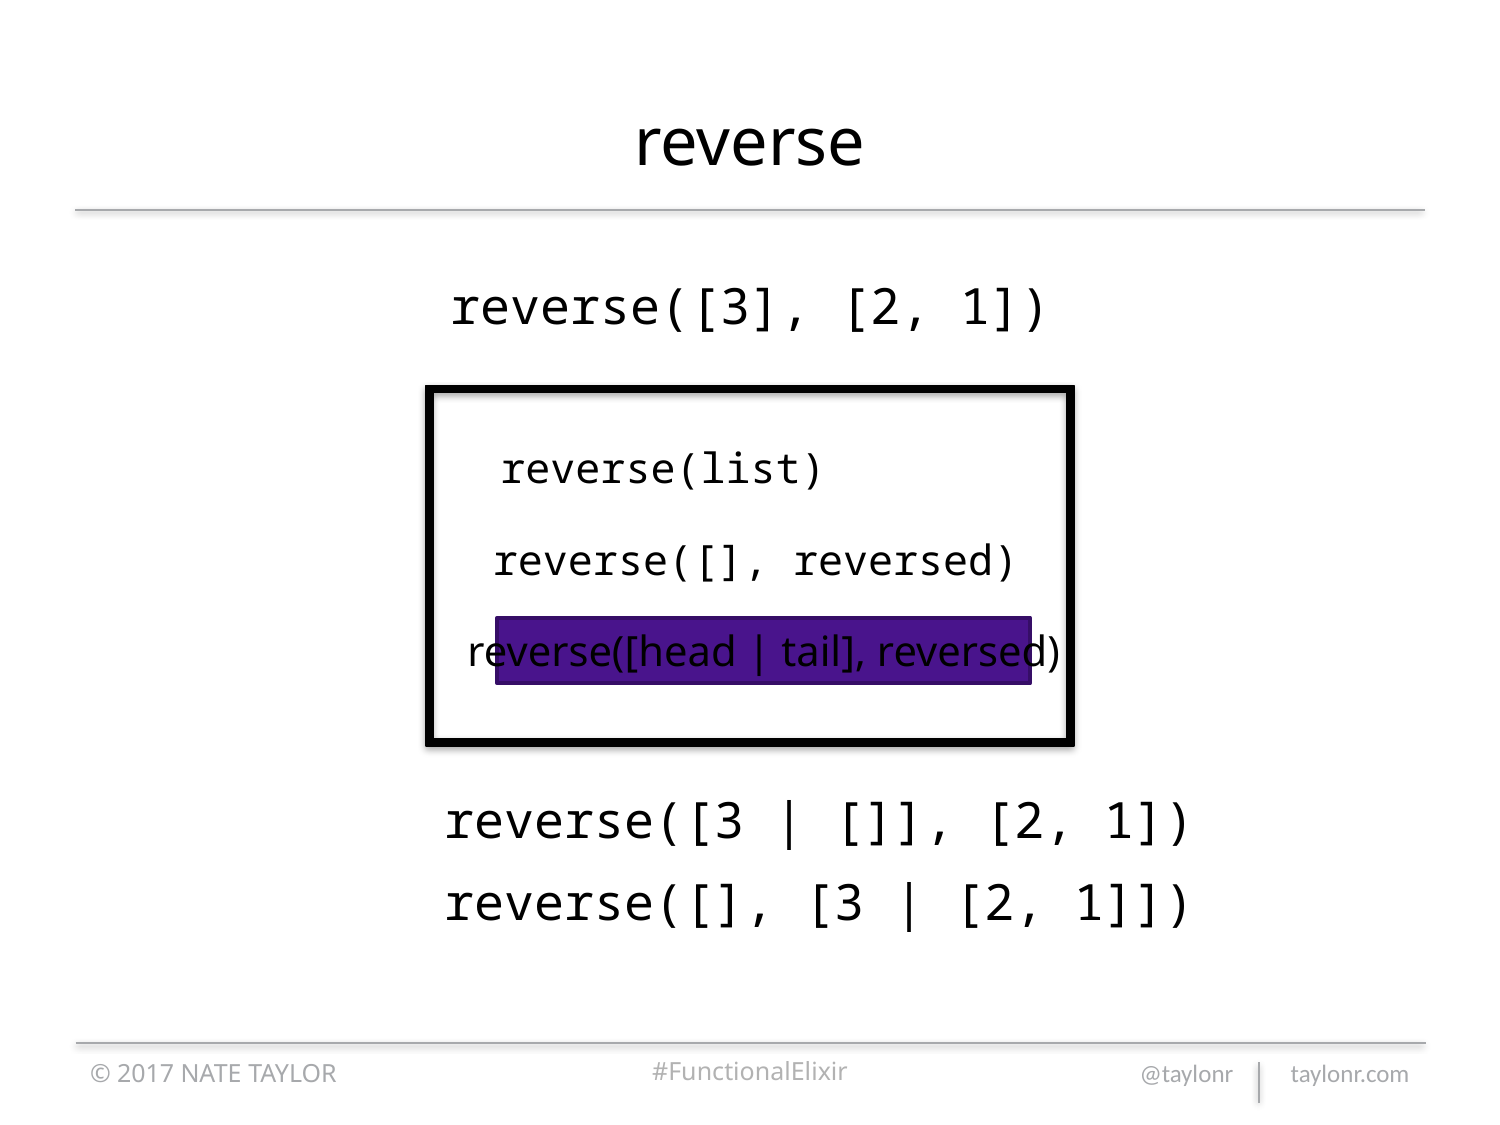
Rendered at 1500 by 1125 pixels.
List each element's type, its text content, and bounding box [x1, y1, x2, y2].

text_box reverse([3], [2, 1]) [435, 266, 1065, 342]
text_box reverse([], [3 | [2, 1]]) [429, 863, 1210, 938]
slide_number © 2017 NATE TAYLOR [75, 1042, 425, 1103]
text_box reverse([head | tail], reversed) [452, 617, 1061, 683]
footer #FunctionalElixir [496, 1042, 1004, 1103]
text_box reverse([3 | []], [2, 1]) [429, 780, 1210, 856]
text_box reverse([], reversed) [478, 526, 1033, 592]
title reverse [75, 45, 1425, 233]
text_box reverse(list) [485, 434, 841, 500]
text_box [425, 385, 1075, 747]
slide_number @taylonr taylonr.com [1074, 1042, 1425, 1103]
